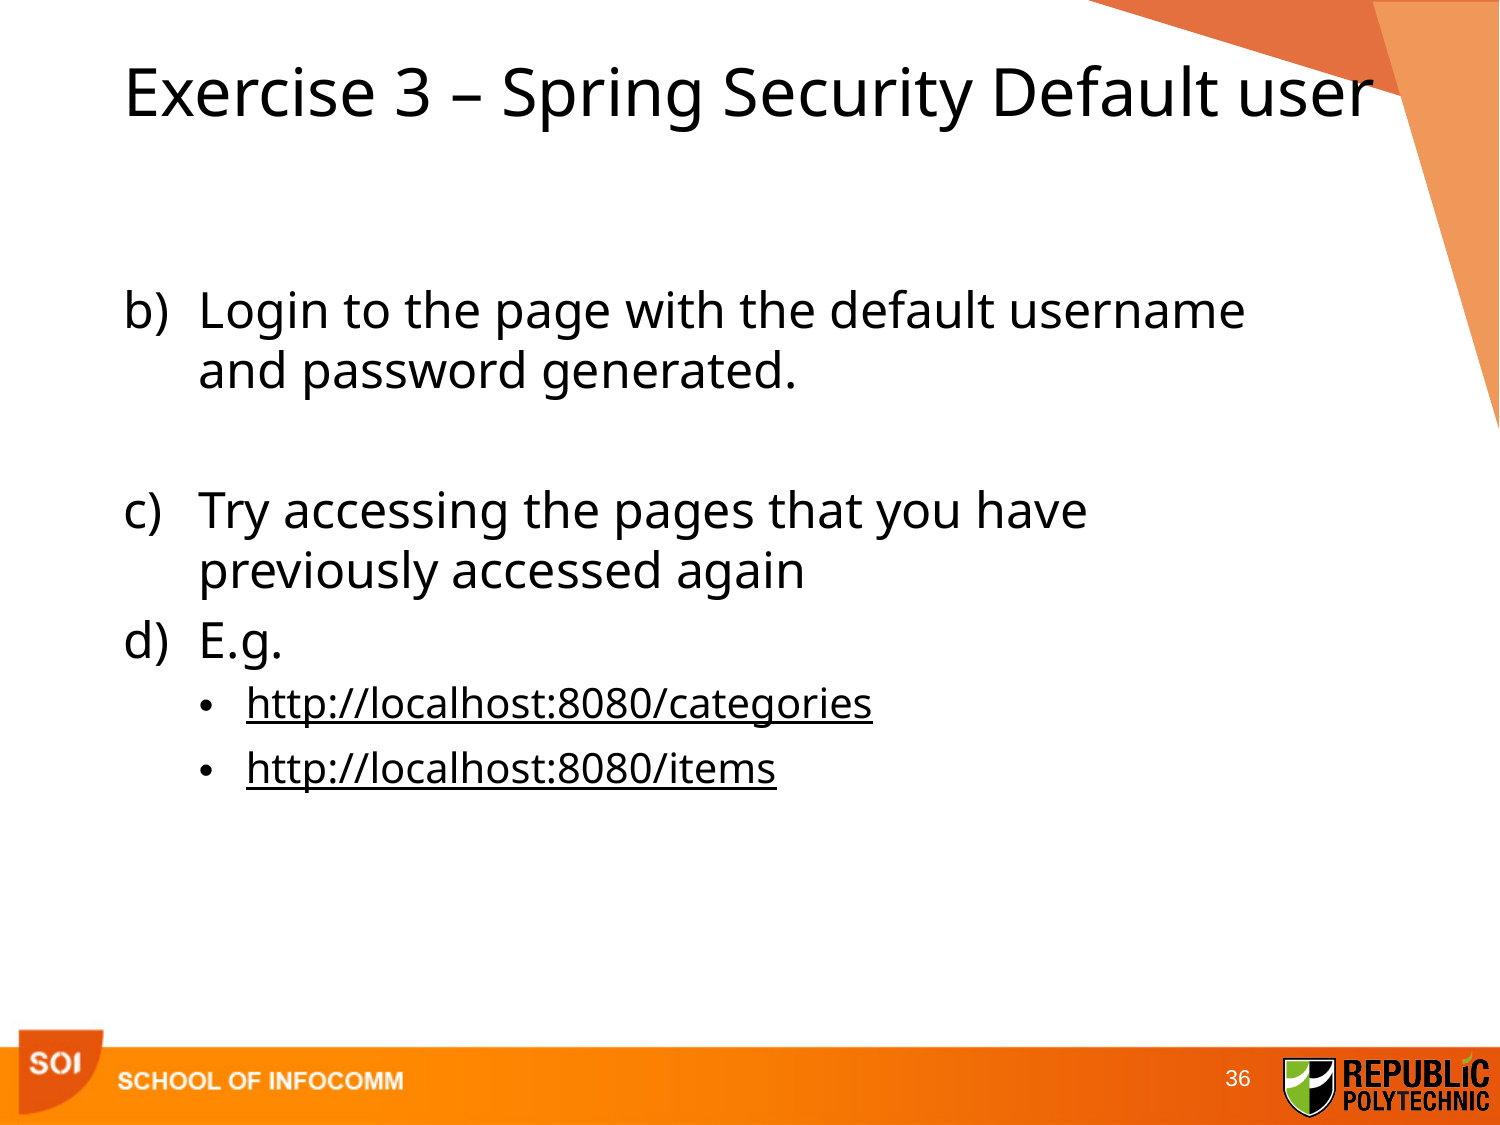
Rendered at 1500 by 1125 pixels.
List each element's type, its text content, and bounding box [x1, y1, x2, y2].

slide_number 36 [1210, 1056, 1500, 1117]
list Login to the page with the default username and password generated. Try accessing the pages that you have previously accessed again E.g. http://localhost:8080/categories http://localhost:8080/items [109, 270, 1336, 888]
picture [0, 0, 1500, 1125]
title Exercise 3 – Spring Security Default user [109, 42, 1417, 271]
